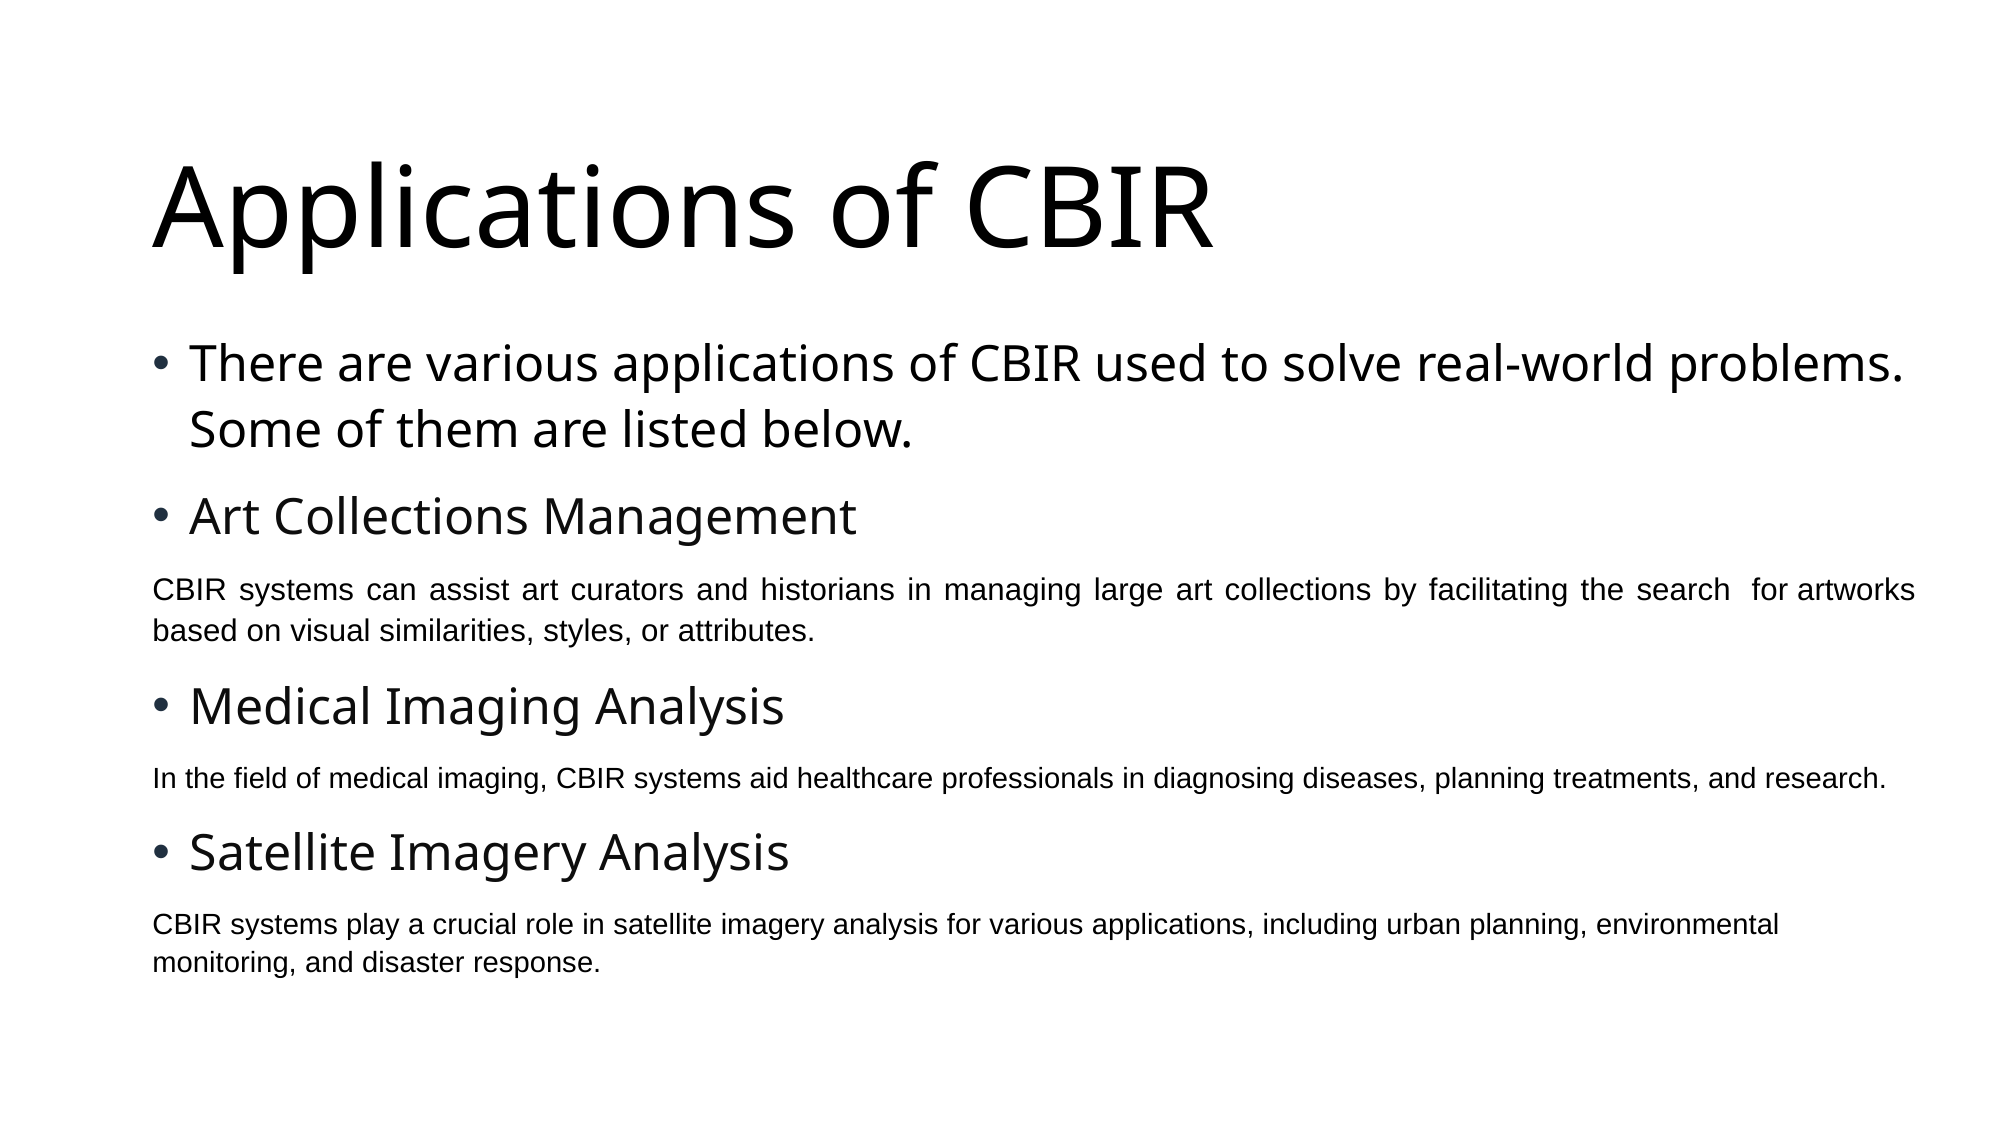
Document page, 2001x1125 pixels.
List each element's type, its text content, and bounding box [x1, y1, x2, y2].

list There are various applications of CBIR used to solve real-world problems. Some of them are listed below. Art Collections Management CBIR systems can assist art curators and historians in managing large art collections by facilitating the search for artworks based on visual similarities, styles, or attributes. Medical Imaging Analysis In the field of medical imaging, CBIR systems aid healthcare professionals in diagnosing diseases, planning treatments, and research. Satellite Imagery Analysis CBIR systems play a crucial role in satellite imagery analysis for various applications, including urban planning, environmental monitoring, and disaster response. [137, 318, 1935, 1014]
title Applications of CBIR [137, 59, 1863, 278]
